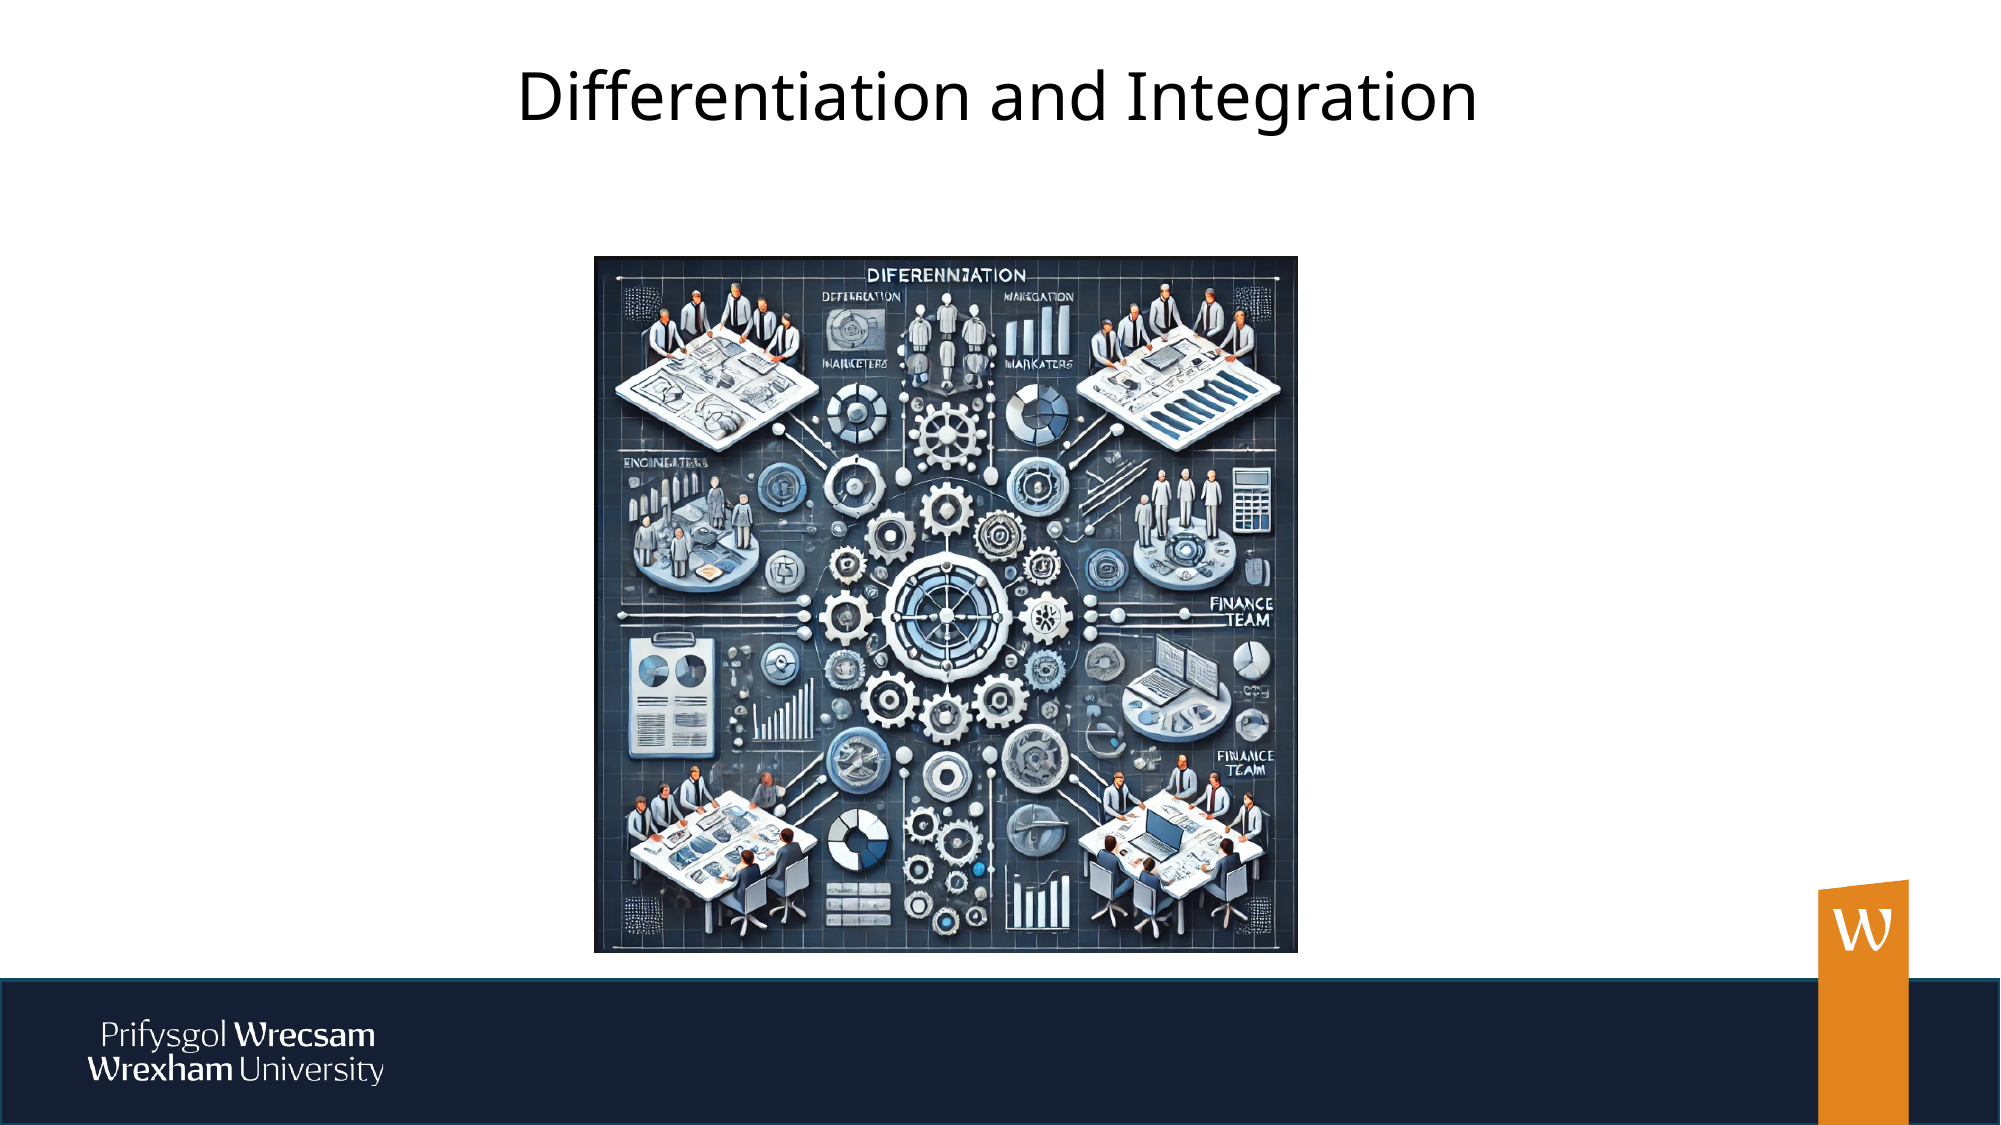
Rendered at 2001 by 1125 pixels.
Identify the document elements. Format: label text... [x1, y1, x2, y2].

text_box [1909, 978, 2000, 1125]
text_box [110, 10, 1836, 229]
picture [593, 255, 1299, 953]
text_box [0, 978, 1817, 1125]
text_box Differentiation and Integration [179, 46, 1819, 141]
picture [87, 1019, 384, 1086]
picture [1817, 879, 1909, 1125]
